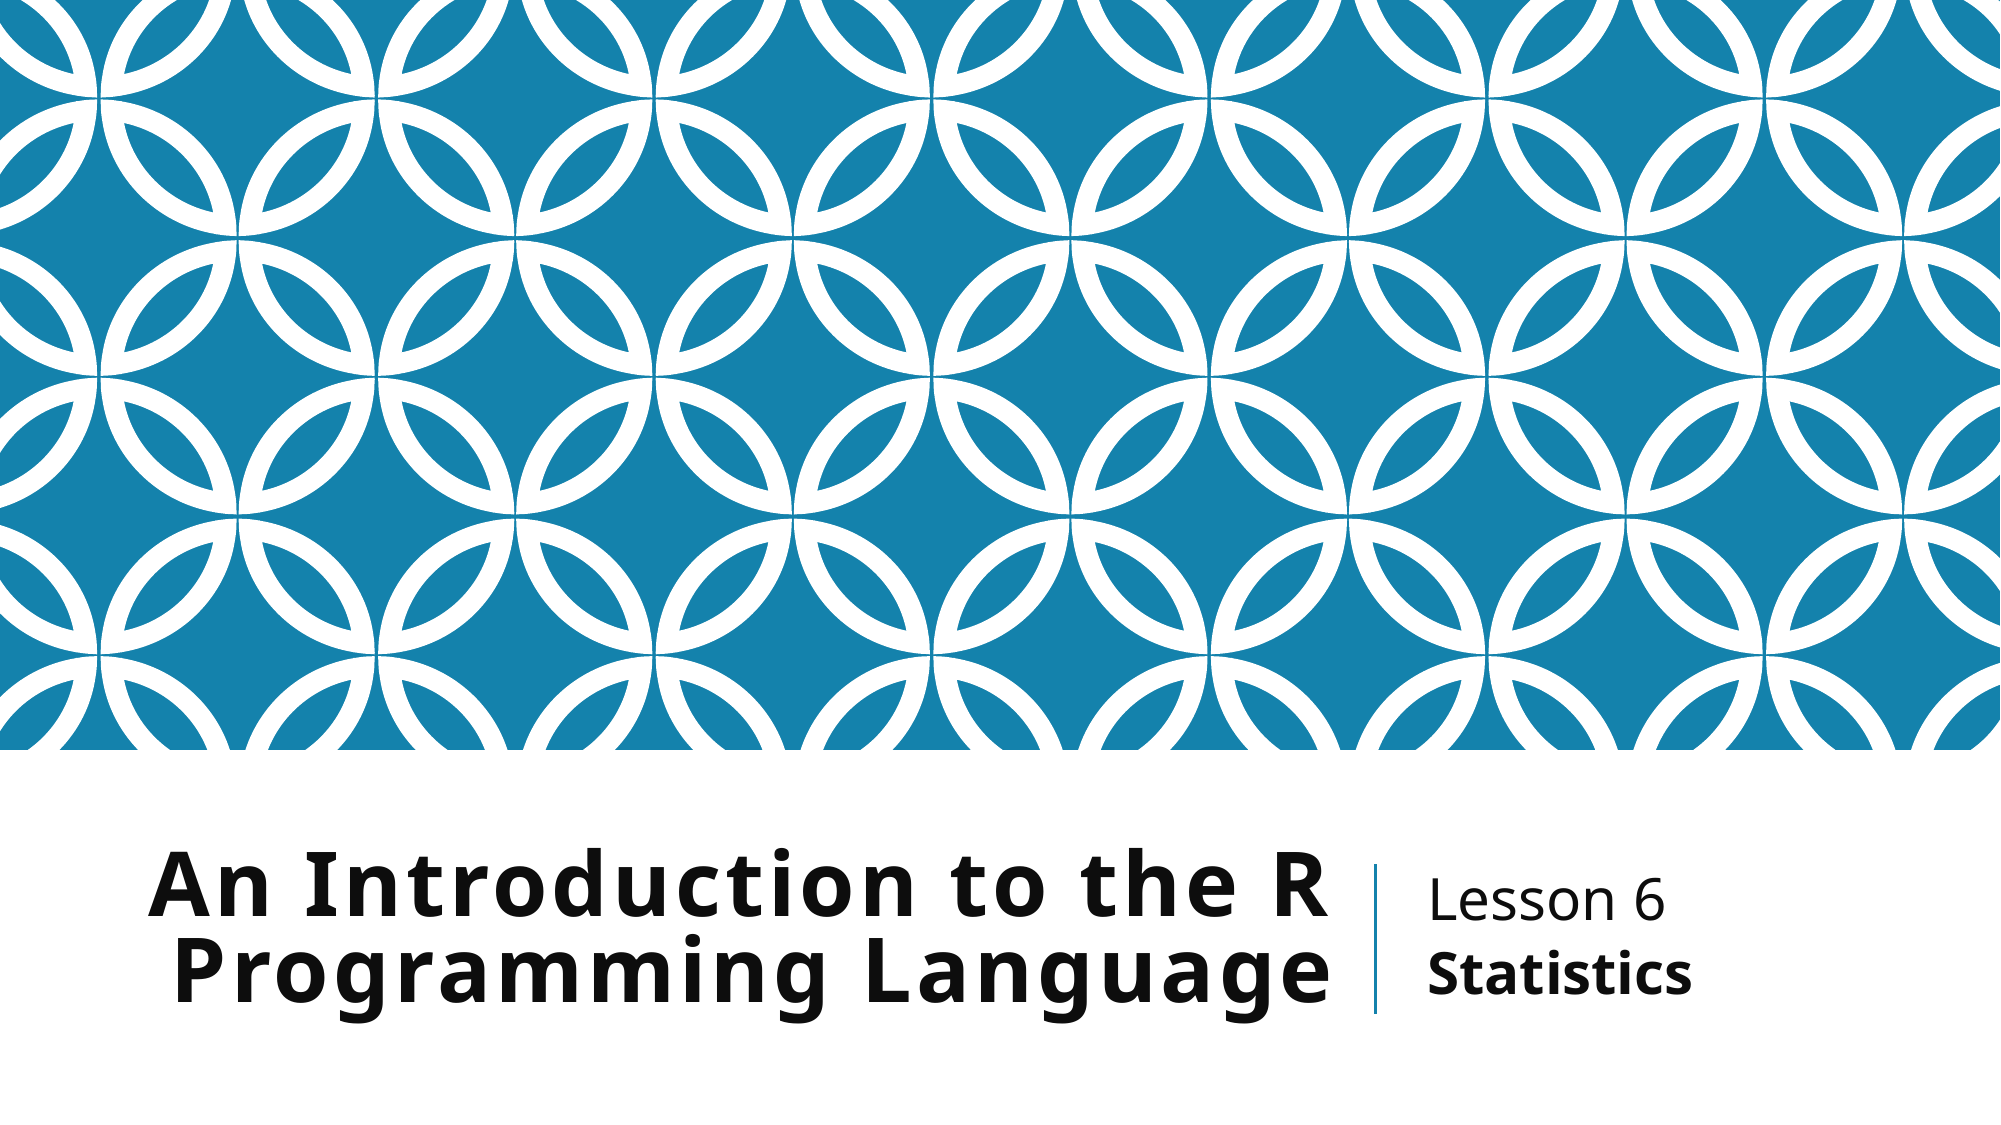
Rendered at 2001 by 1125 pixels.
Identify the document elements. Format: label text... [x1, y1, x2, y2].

title An Introduction to the R Programming Language [75, 813, 1350, 1054]
subtitle Lesson 6 Statistics [1412, 813, 1971, 1054]
